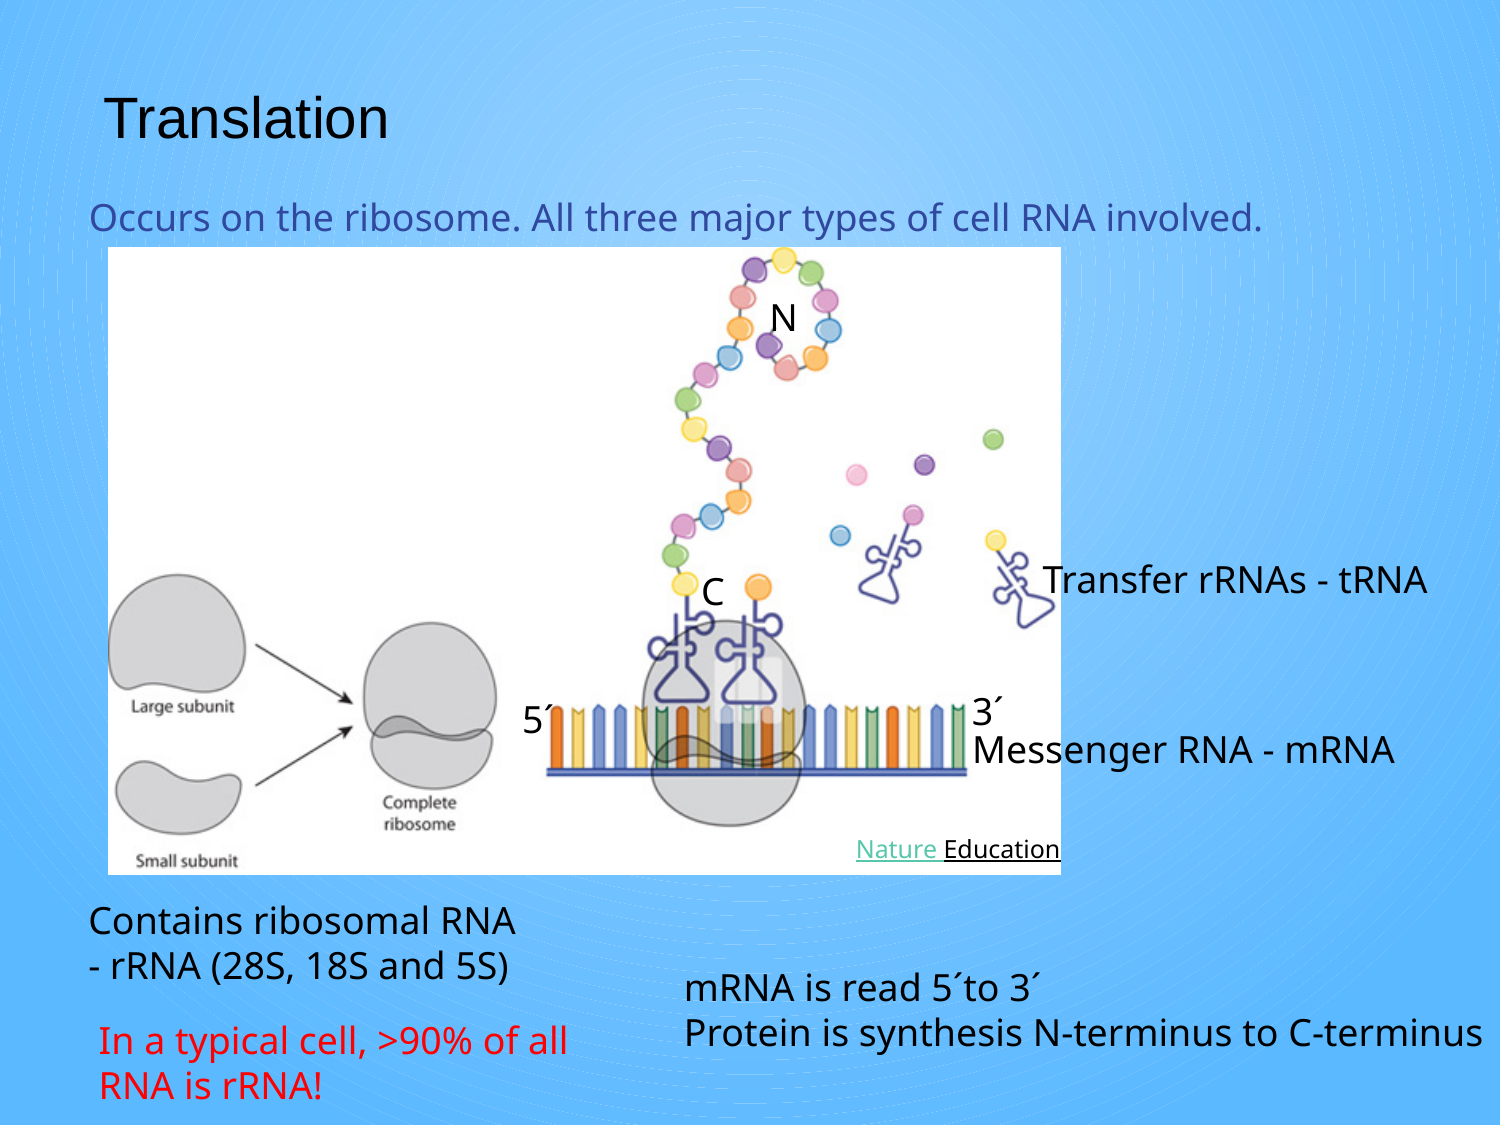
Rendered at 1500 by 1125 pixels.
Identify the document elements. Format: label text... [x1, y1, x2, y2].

text_box Contains ribosomal RNA - rRNA (28S, 18S and 5S) [73, 889, 496, 995]
text_box In a typical cell, >90% of all RNA is rRNA! [84, 1009, 597, 1115]
text_box Translation [88, 72, 406, 158]
text_box Occurs on the ribosome. All three major types of cell RNA involved. [74, 186, 1280, 247]
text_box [502, 286, 1483, 1063]
picture [108, 247, 1062, 875]
